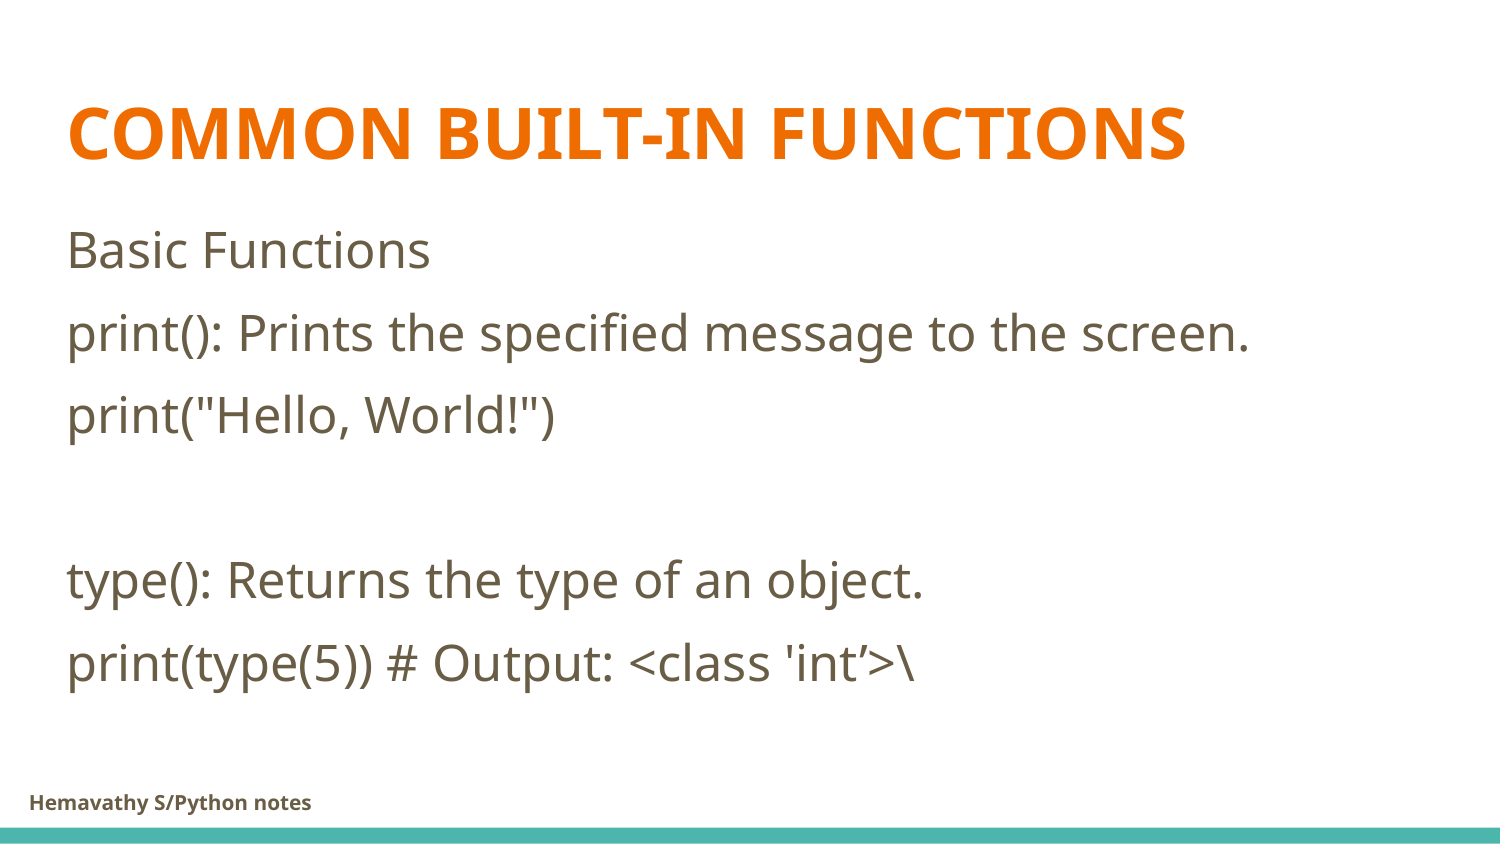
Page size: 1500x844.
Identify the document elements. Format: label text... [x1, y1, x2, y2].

title COMMON BUILT-IN FUNCTIONS [51, 72, 1449, 189]
list Basic Functions print(): Prints the specified message to the screen. print("Hello, World!") type(): Returns the type of an object. print(type(5)) # Output: <class 'int’>\ [51, 207, 1449, 750]
